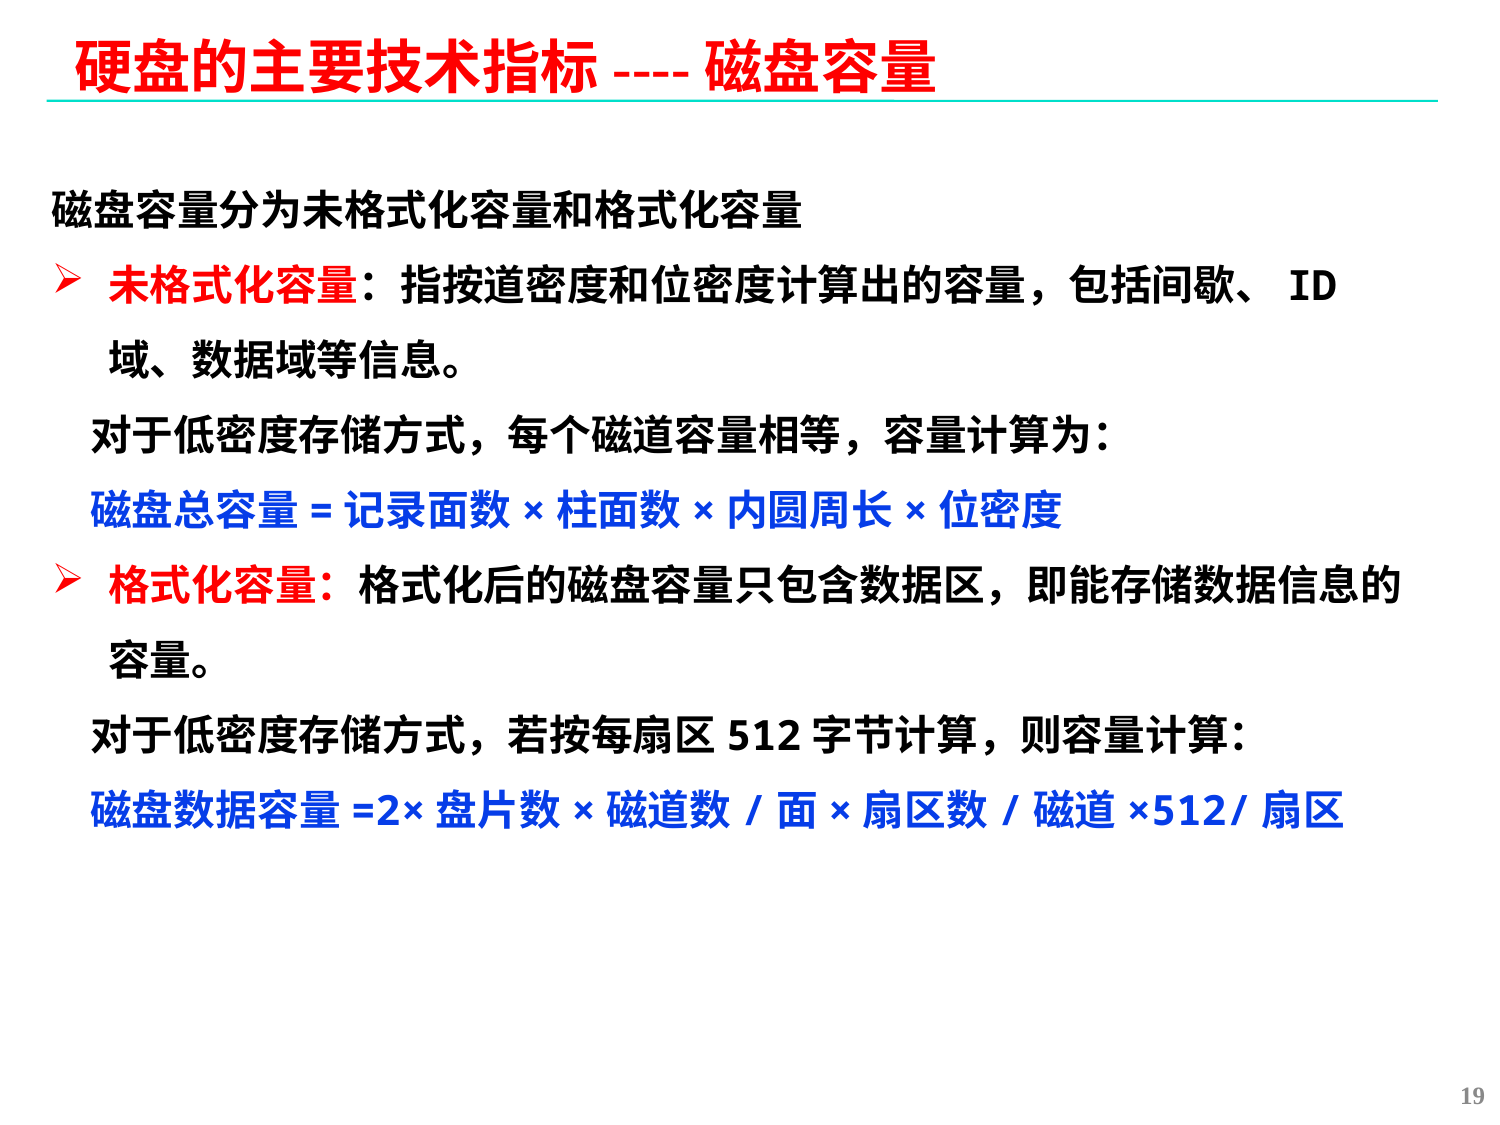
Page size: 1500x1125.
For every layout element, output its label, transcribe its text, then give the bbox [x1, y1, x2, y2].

text_box 磁盘容量分为未格式化容量和格式化容量 未格式化容量：指按道密度和位密度计算出的容量，包括间歇、ID域、数据域等信息。 对于低密度存储方式，每个磁道容量相等，容量计算为： 磁盘总容量=记录面数×柱面数×内圆周长×位密度 格式化容量：格式化后的磁盘容量只包含数据区，即能存储数据信息的容量。 对于低密度存储方式，若按每扇区512字节计算，则容量计算： 磁盘数据容量=2×盘片数×磁道数/面×扇区数/磁道×512/扇区 [37, 151, 1429, 842]
text_box 硬盘的主要技术指标----磁盘容量 [59, 22, 1089, 108]
slide_number 19 [1162, 1064, 1500, 1125]
